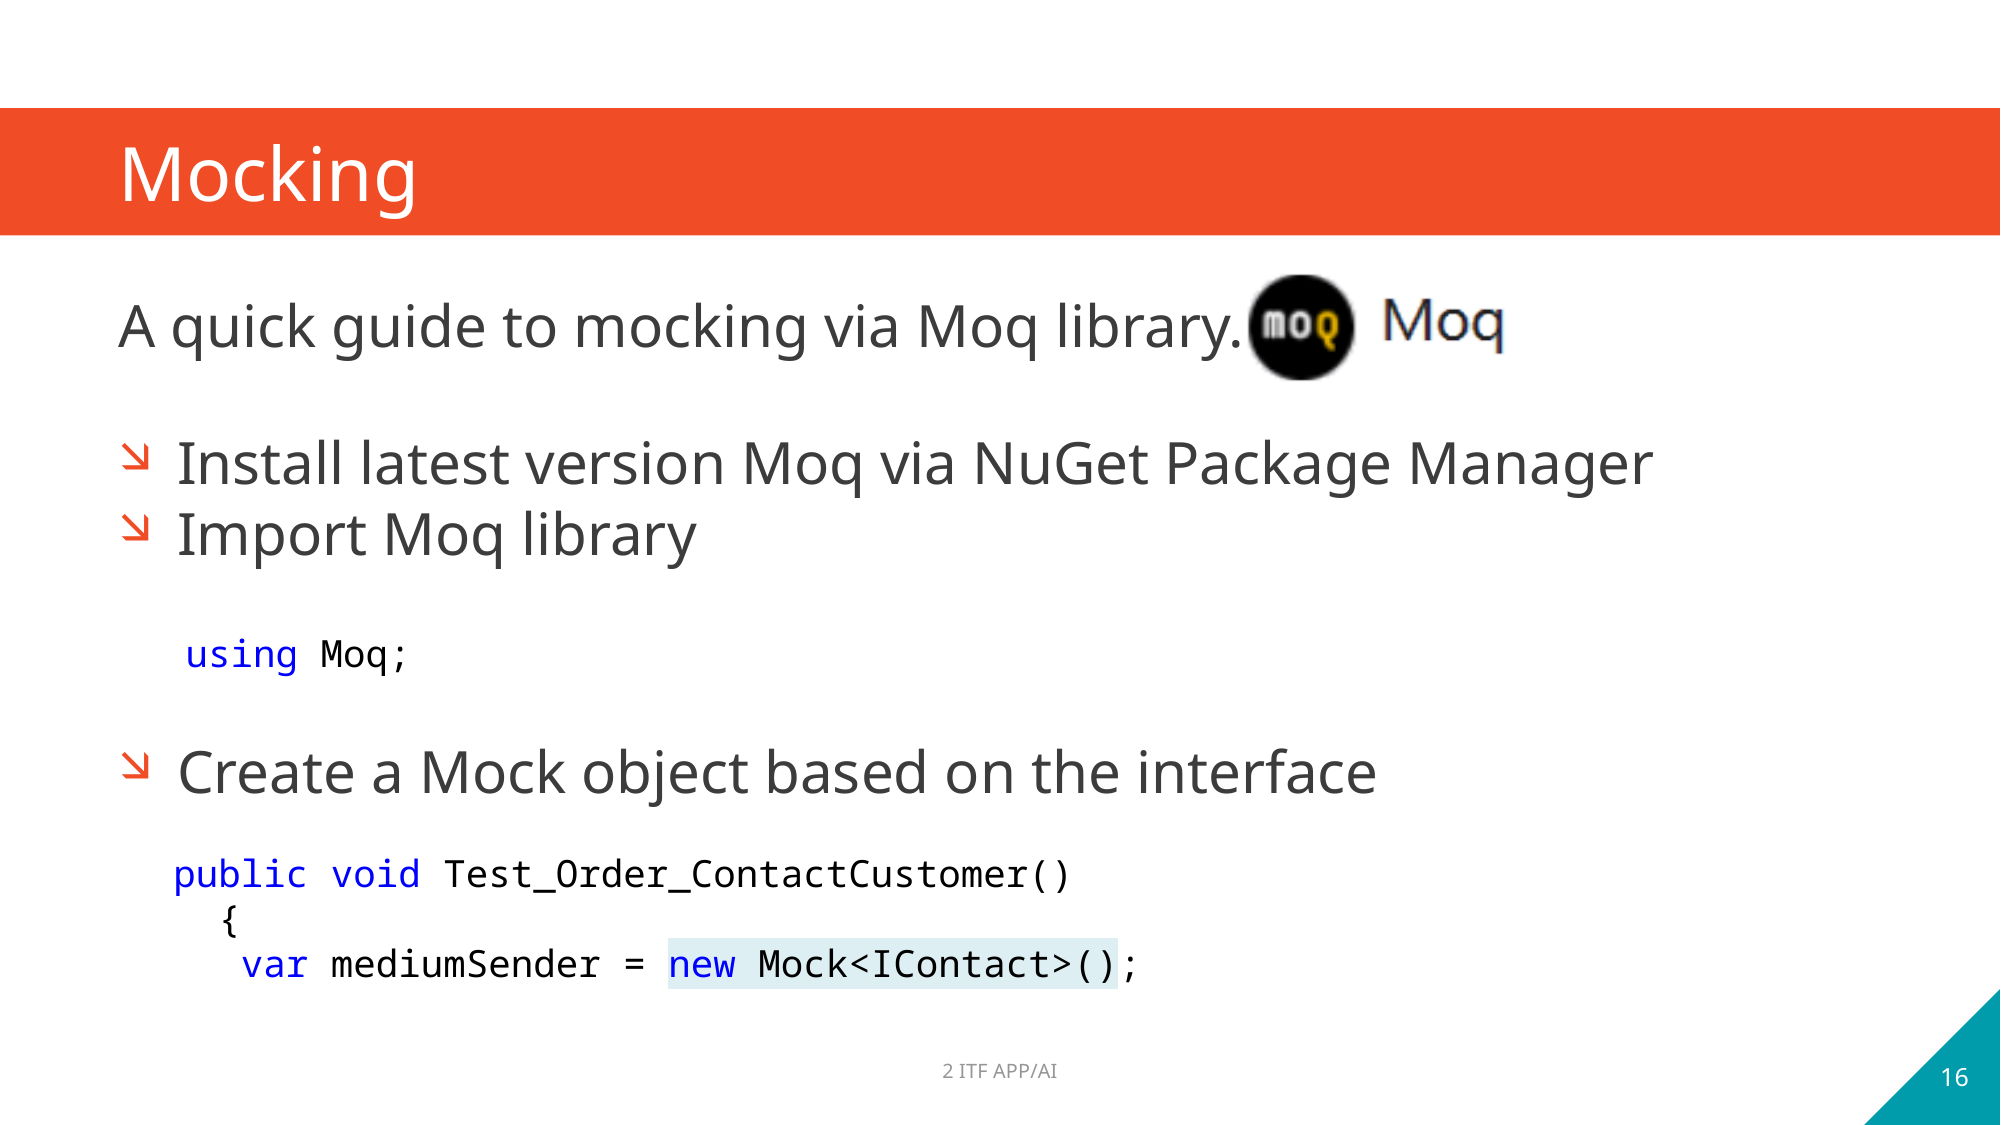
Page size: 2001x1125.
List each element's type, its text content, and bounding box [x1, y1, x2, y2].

text_box public void Test_Order_ContactCustomer() { var mediumSender = new Mock<IContact>(); [158, 842, 1842, 993]
title Mocking [0, 108, 2000, 236]
list A quick guide to mocking via Moq library. Install latest version Moq via NuGet Package Manager Import Moq library using Moq; Create a Mock object based on the interface [0, 237, 2000, 1040]
picture [1225, 270, 1521, 408]
footer 2 ITF APP/AI [704, 1062, 1296, 1101]
slide_number 16 [1862, 987, 2000, 1125]
